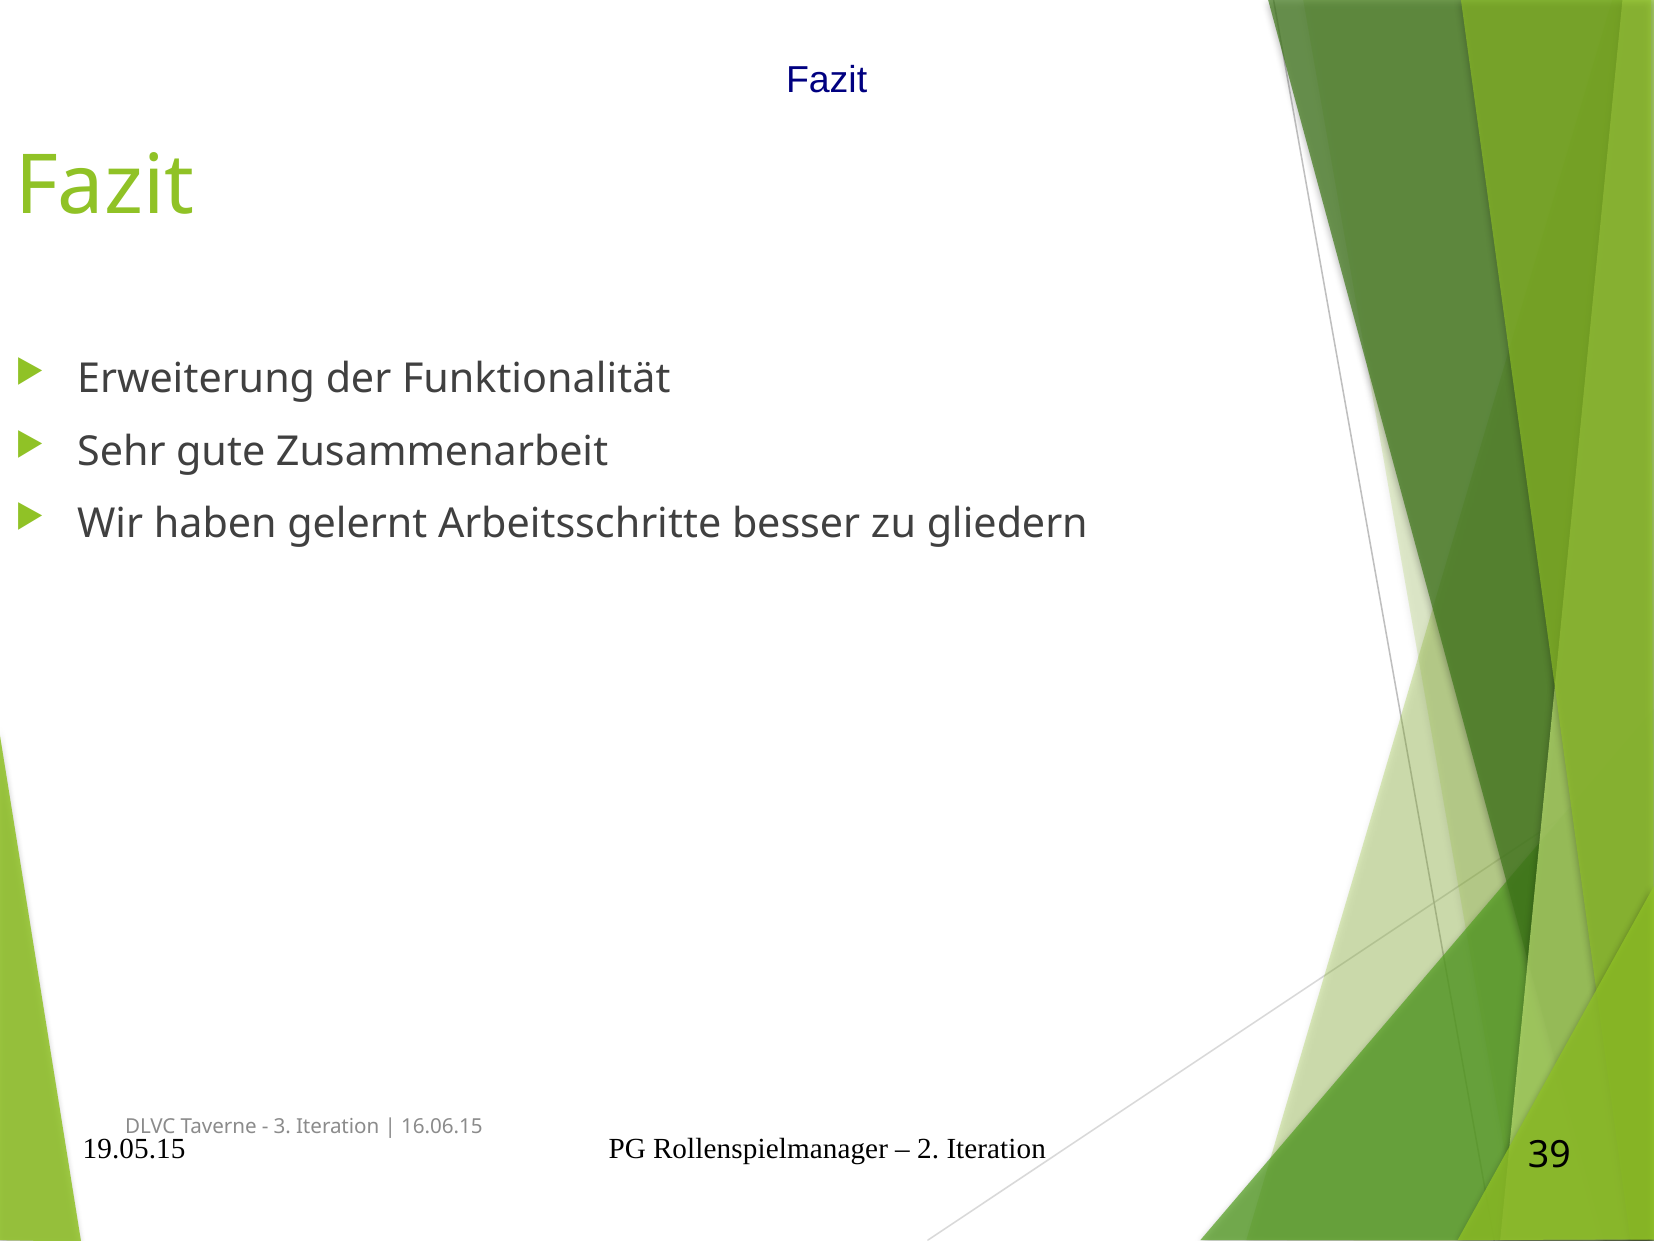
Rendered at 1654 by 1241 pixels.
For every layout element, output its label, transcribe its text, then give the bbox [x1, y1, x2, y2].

list Erweiterung der Funktionalität Sehr gute Zusammenarbeit Wir haben gelernt Arbeitsschritte besser zu gliedern [0, 343, 1455, 1063]
text_box 39 [1185, 1129, 1571, 1216]
title Fazit [0, 123, 1489, 346]
text_box PG Rollenspielmanager – 2. Iteration [565, 1129, 1090, 1216]
footer DLVC Taverne - 3. Iteration | 16.06.15 [110, 1092, 947, 1159]
text_box Fazit [771, 47, 883, 107]
text_box 19.05.15 [82, 1129, 468, 1216]
